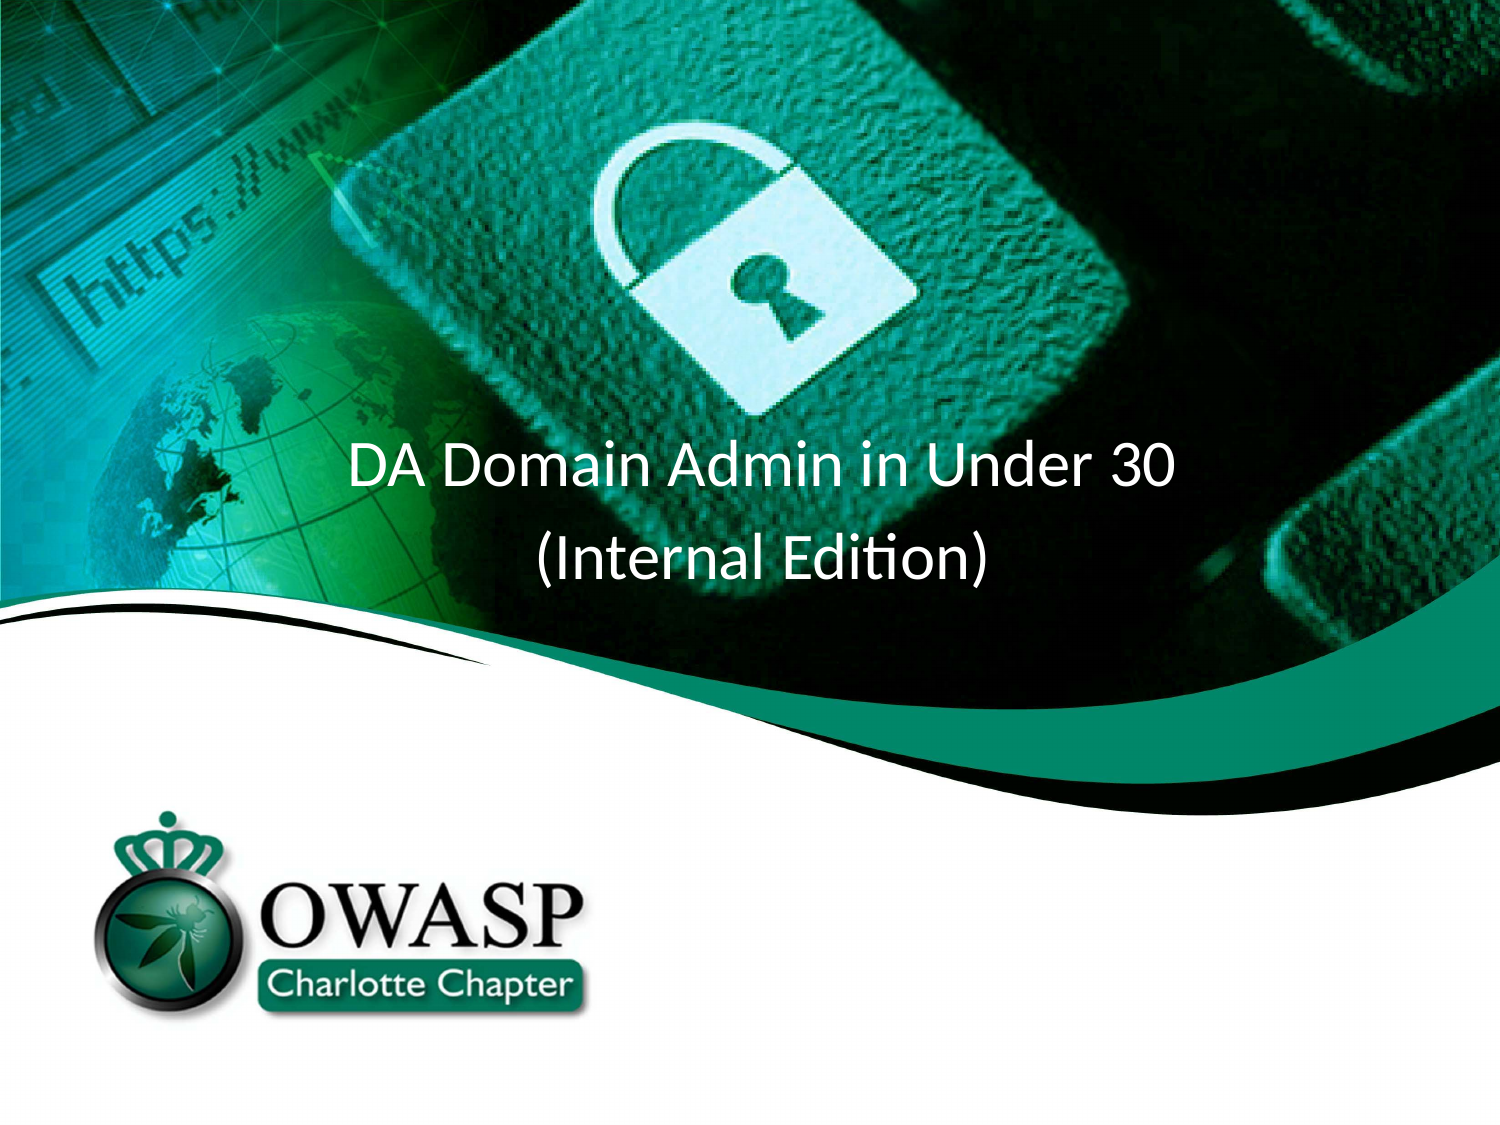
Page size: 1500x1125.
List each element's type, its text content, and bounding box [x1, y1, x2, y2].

picture [0, 0, 1500, 1125]
subtitle DA Domain Admin in Under 30 (Internal Edition) [237, 412, 1288, 700]
